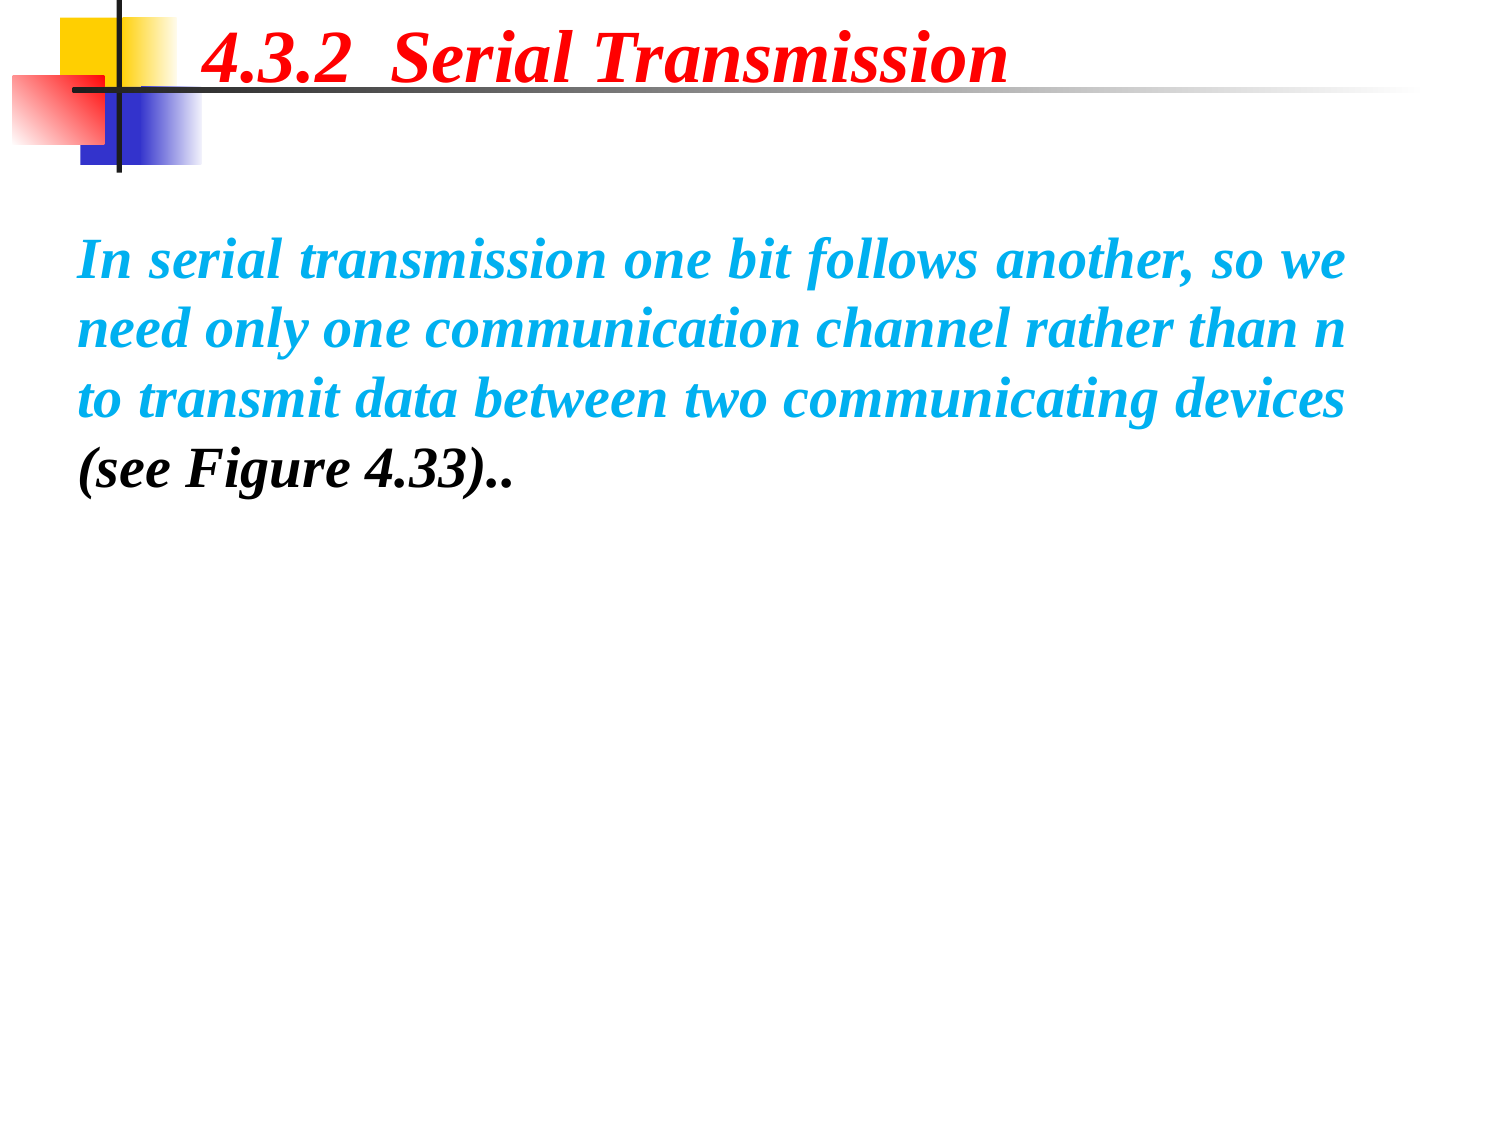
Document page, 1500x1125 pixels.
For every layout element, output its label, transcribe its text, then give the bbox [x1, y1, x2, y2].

text_box [116, 0, 122, 87]
text_box 4.3.2 Serial Transmission [187, 0, 1029, 105]
text_box [12, 75, 105, 145]
text_box [122, 93, 141, 165]
text_box [72, 87, 187, 93]
text_box In serial transmission one bit follows another, so we need only one communication channel rather than n to transmit data between two communicating devices (see Figure 4.33).. [62, 212, 1363, 508]
text_box [1029, 87, 1423, 93]
text_box [122, 17, 177, 86]
text_box [116, 93, 122, 173]
text_box [80, 93, 116, 165]
text_box [141, 93, 202, 165]
text_box [60, 17, 116, 86]
